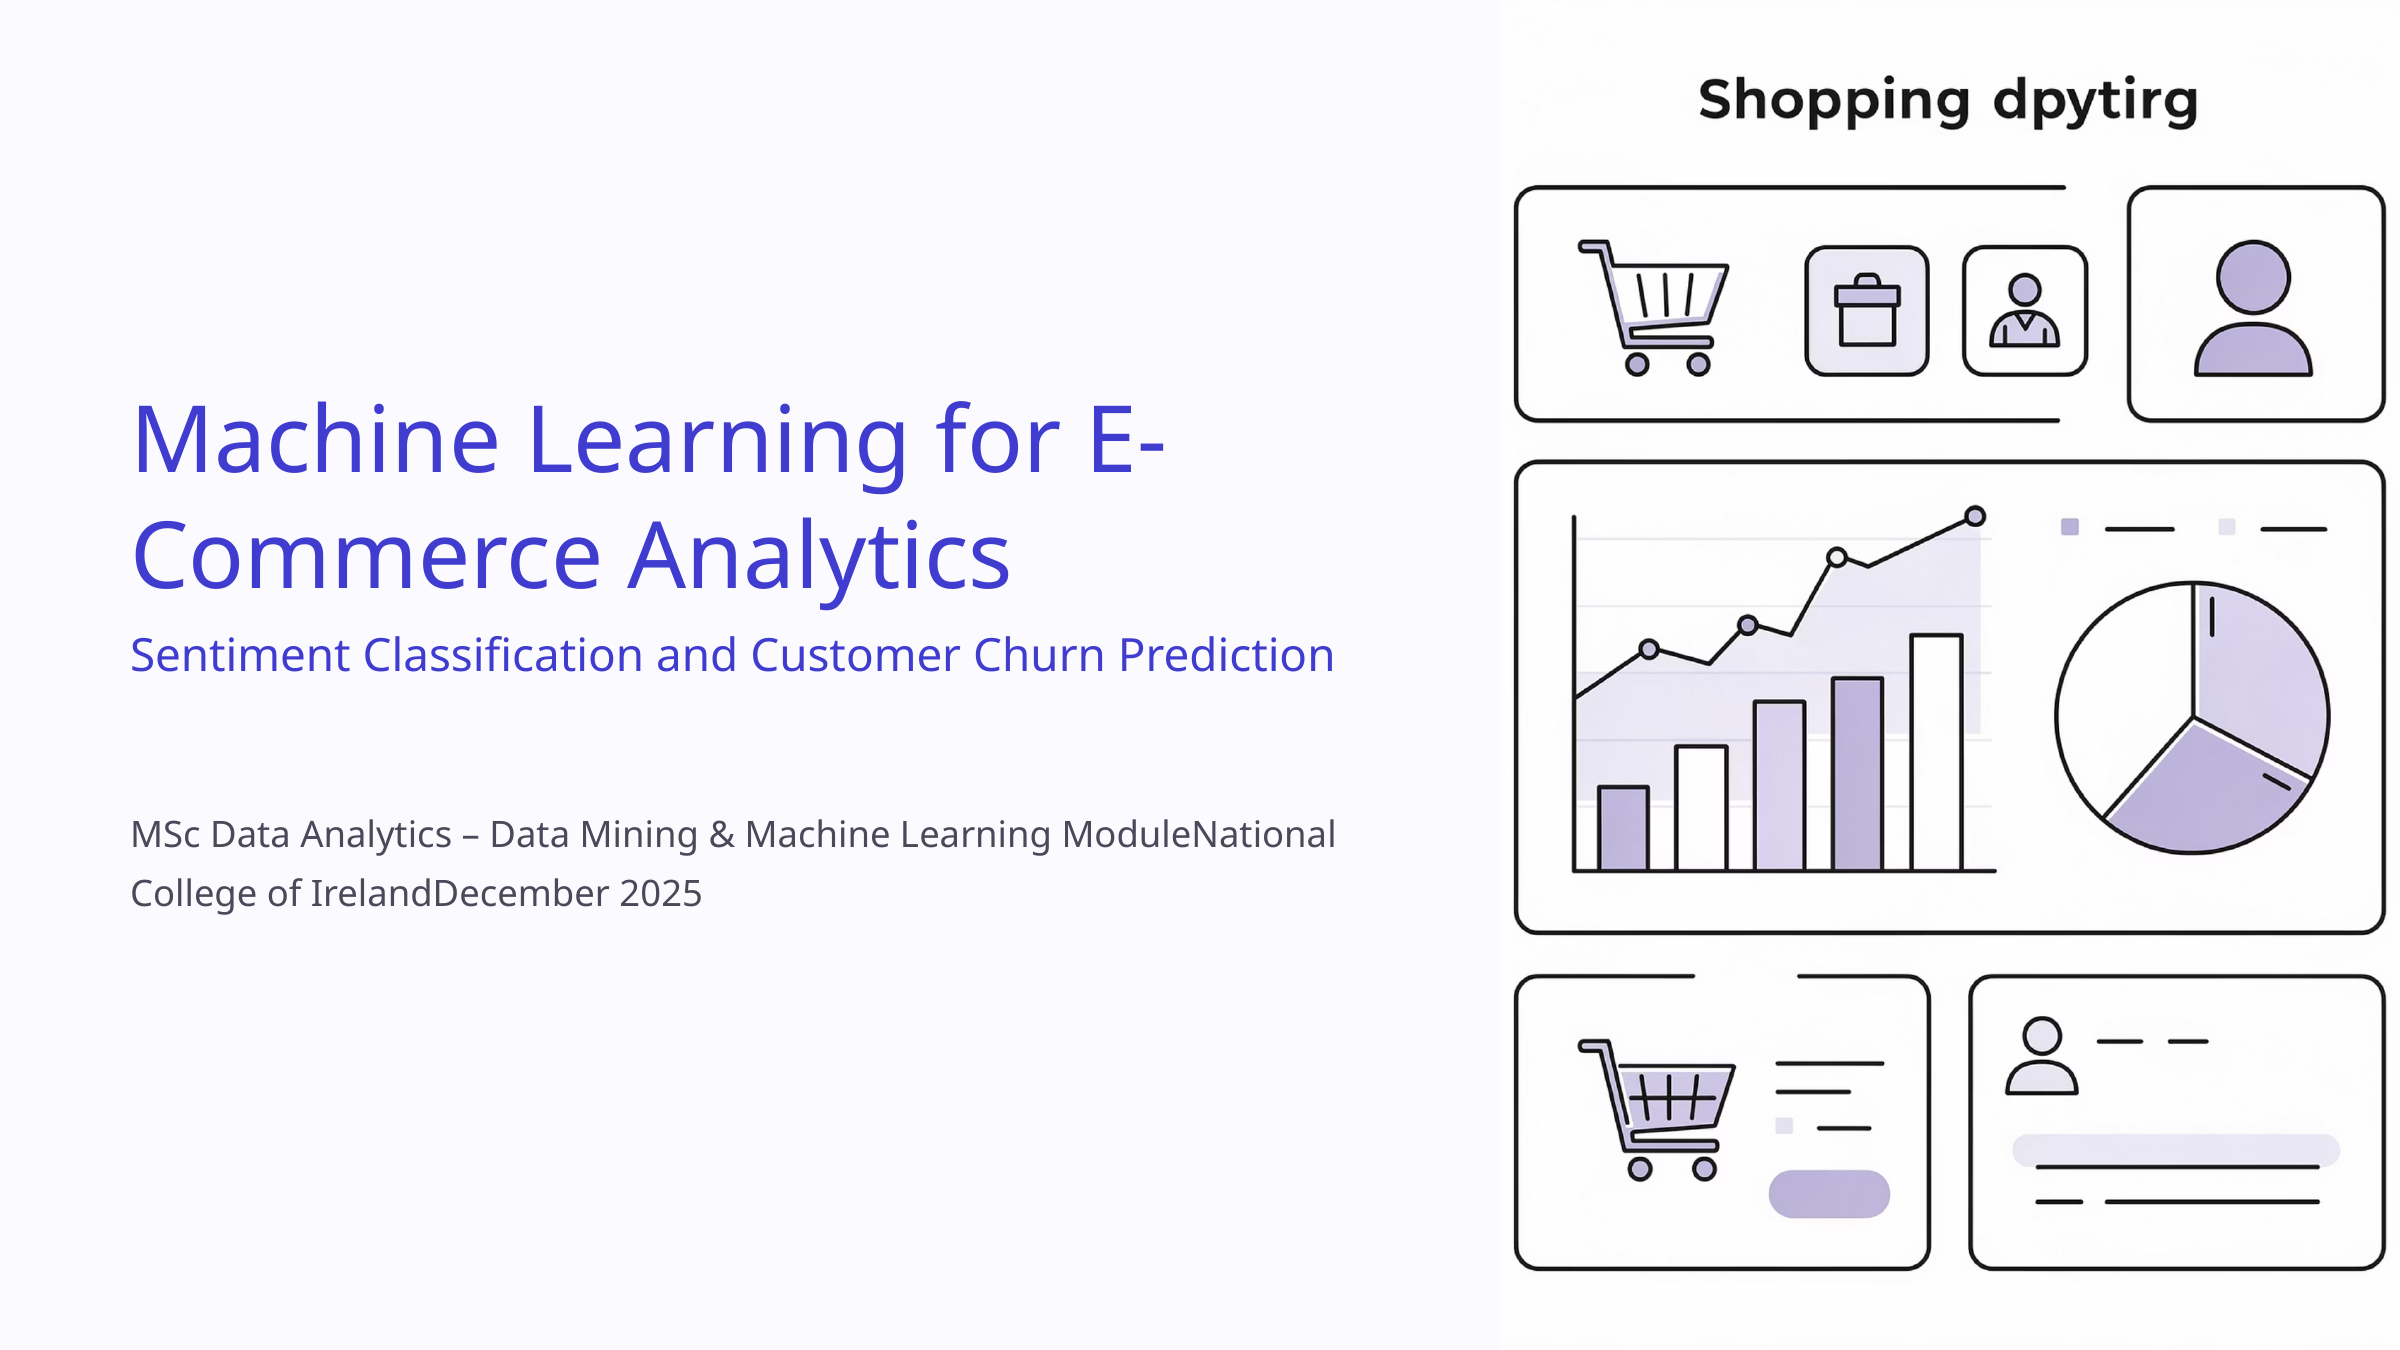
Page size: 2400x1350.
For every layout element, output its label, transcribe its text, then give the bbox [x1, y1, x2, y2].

text_box Machine Learning for E-Commerce Analytics [130, 375, 1370, 609]
text_box MSc Data Analytics – Data Mining & Machine Learning ModuleNational College of IrelandDecember 2025 [130, 795, 1370, 974]
picture [1499, 0, 2400, 1350]
text_box Sentiment Classification and Customer Churn Prediction [130, 623, 1370, 740]
